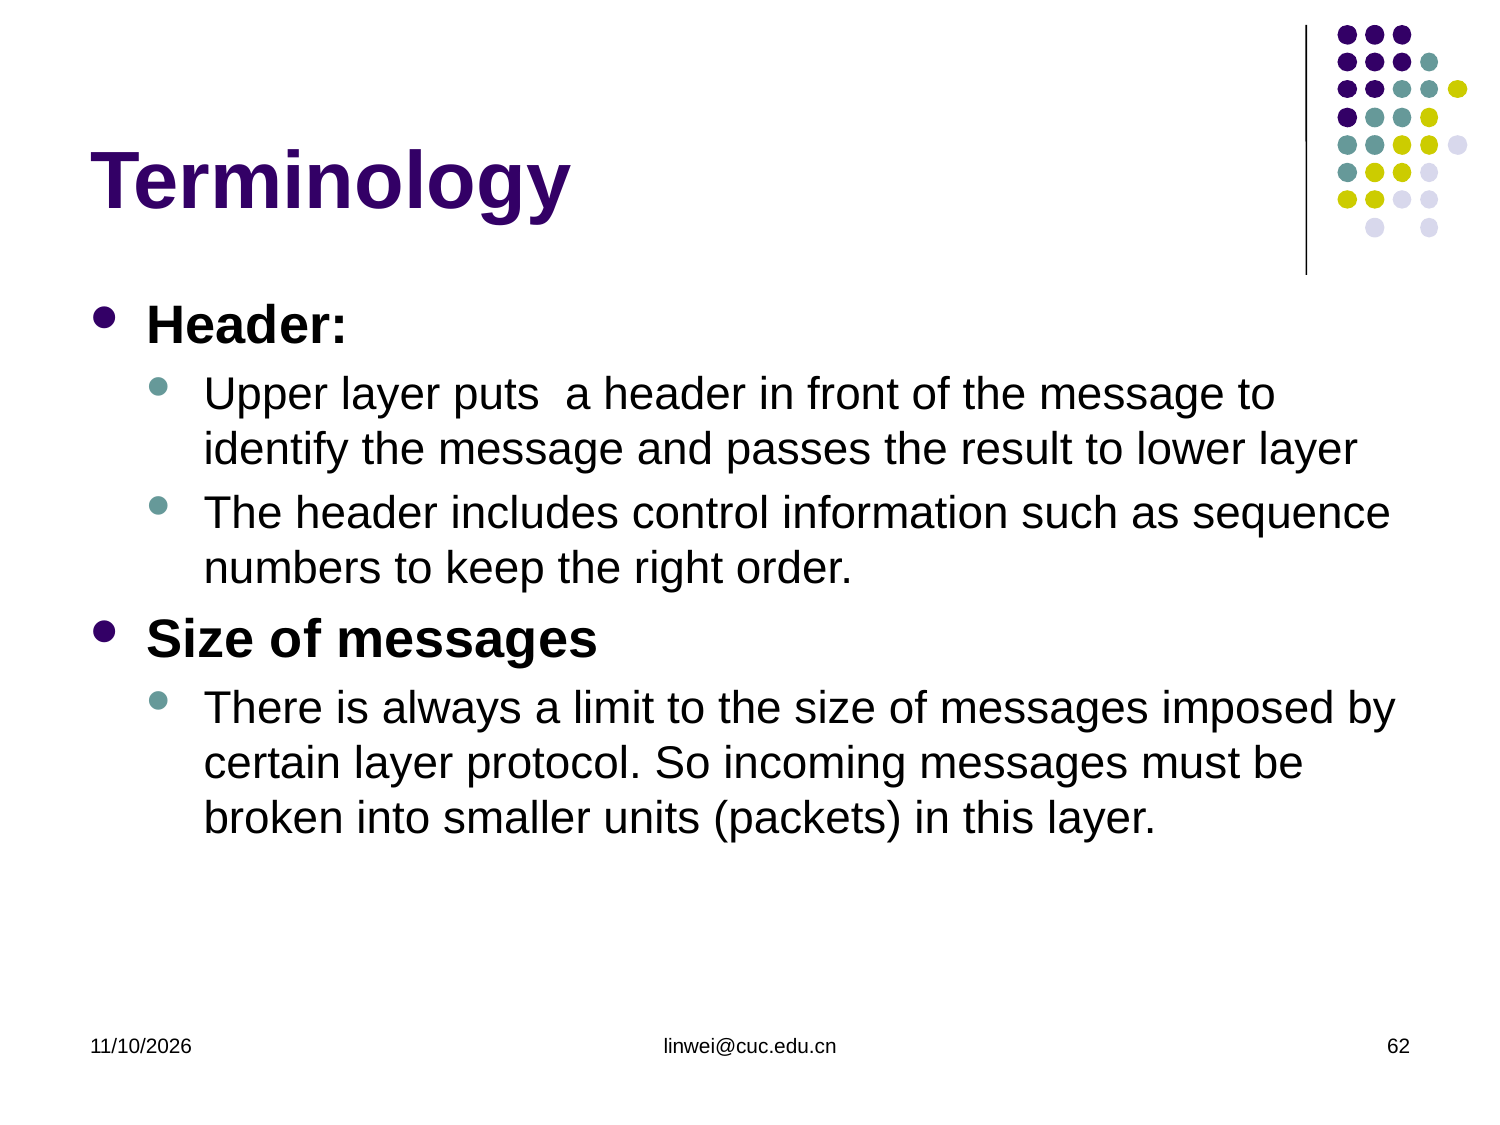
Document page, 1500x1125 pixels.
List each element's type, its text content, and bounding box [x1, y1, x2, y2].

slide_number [74, 1024, 426, 1101]
footer linwei@cuc.edu.cn [512, 1024, 988, 1101]
slide_number 62 [1074, 1024, 1426, 1101]
title Terminology [75, 20, 1313, 233]
list Header: Upper layer puts a header in front of the message to identify the message and passes the result to lower layer The header includes control information such as sequence numbers to keep the right order. Size of messages There is always a limit to the size of messages imposed by certain layer protocol. So incoming messages must be broken into smaller units (packets) in this layer. [75, 282, 1425, 1006]
